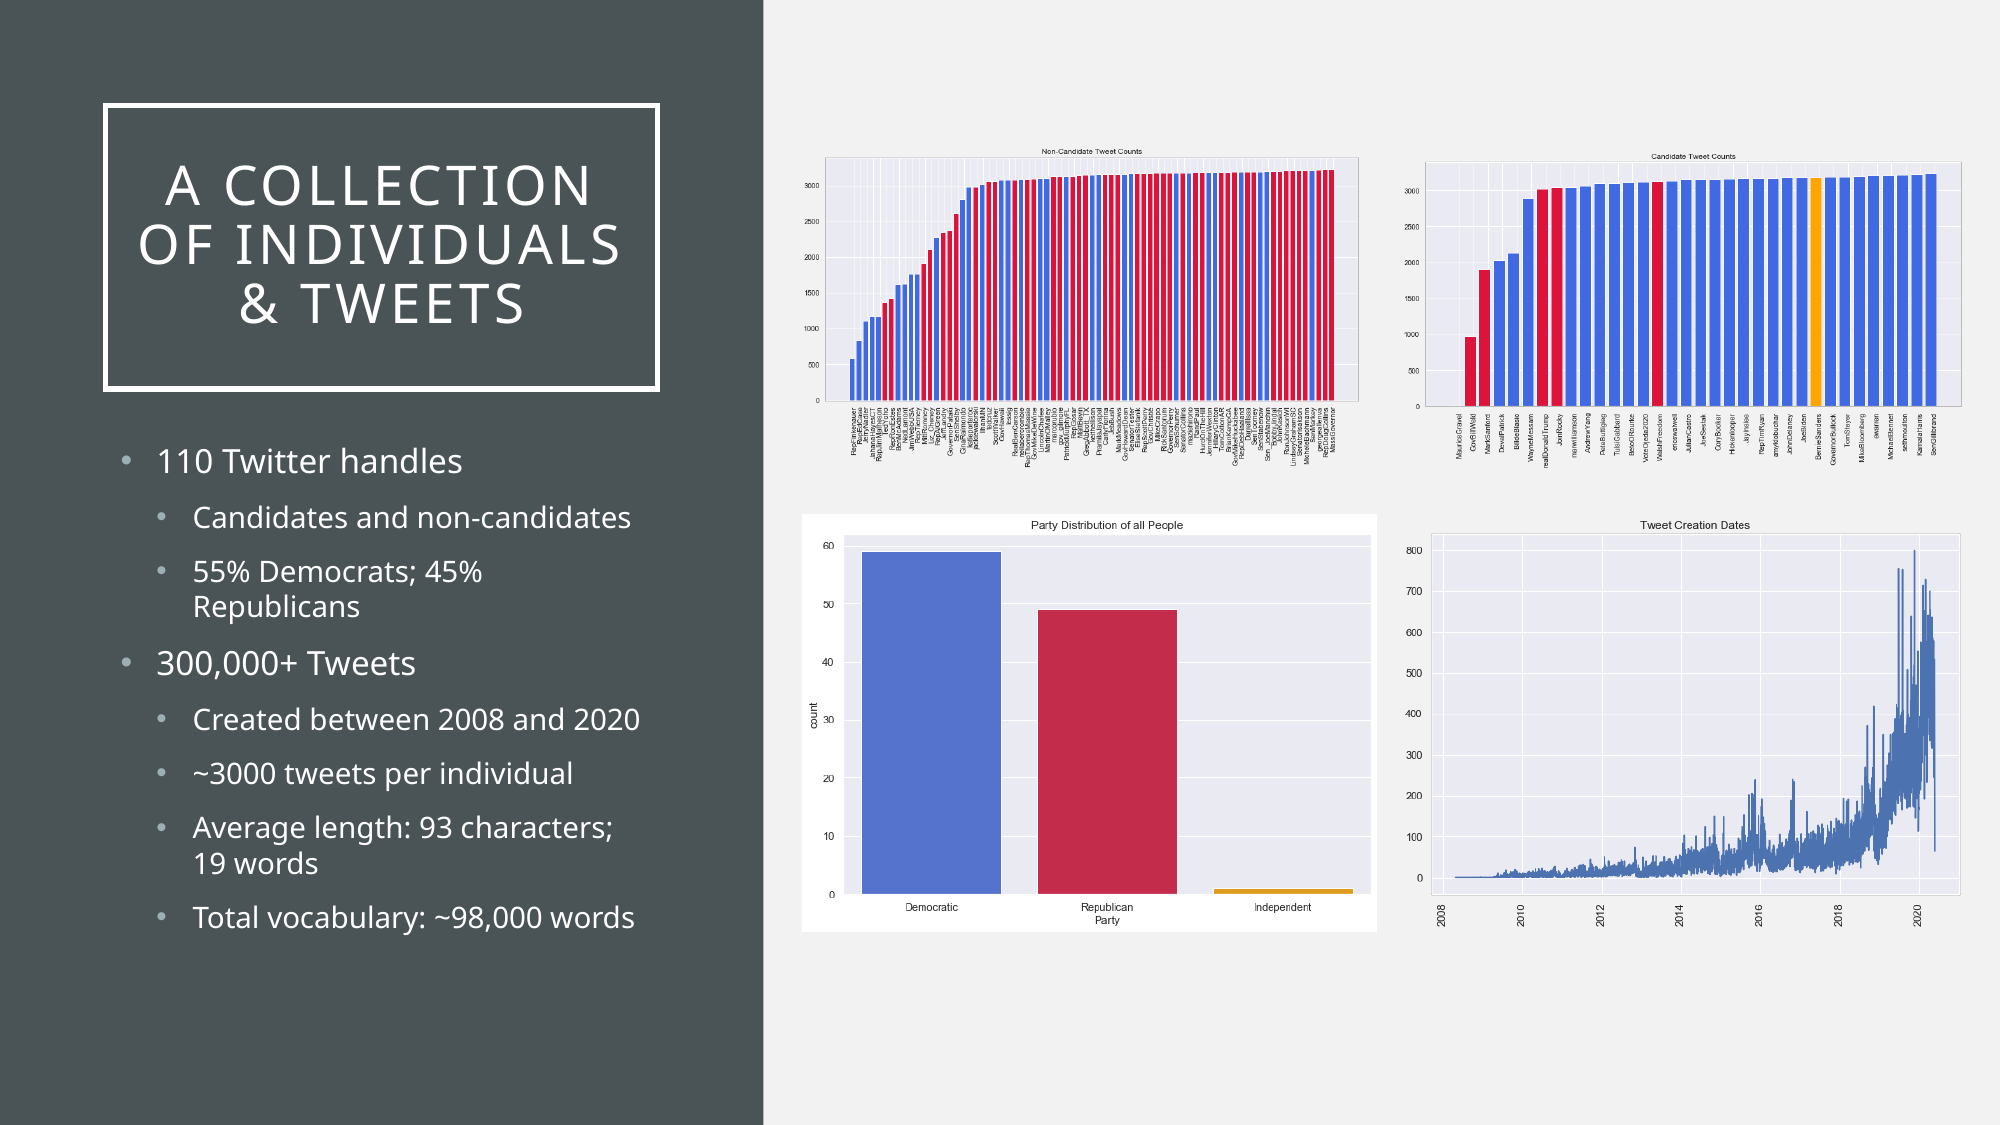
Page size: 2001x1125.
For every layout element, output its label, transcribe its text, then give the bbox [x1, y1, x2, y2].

text_box [764, 0, 2000, 1125]
text_box [0, 0, 764, 1125]
title A Collection of Individuals & Tweets [103, 103, 660, 392]
picture [799, 144, 1362, 471]
picture [802, 514, 1377, 932]
list 110 Twitter handles Candidates and non-candidates 55% Democrats; 45% Republicans 300,000+ Tweets Created between 2008 and 2020 ~3000 tweets per individual Average length: 93 characters; 19 words Total vocabulary: ~98,000 words [105, 432, 658, 994]
picture [1399, 149, 1965, 471]
picture [1398, 514, 1965, 932]
